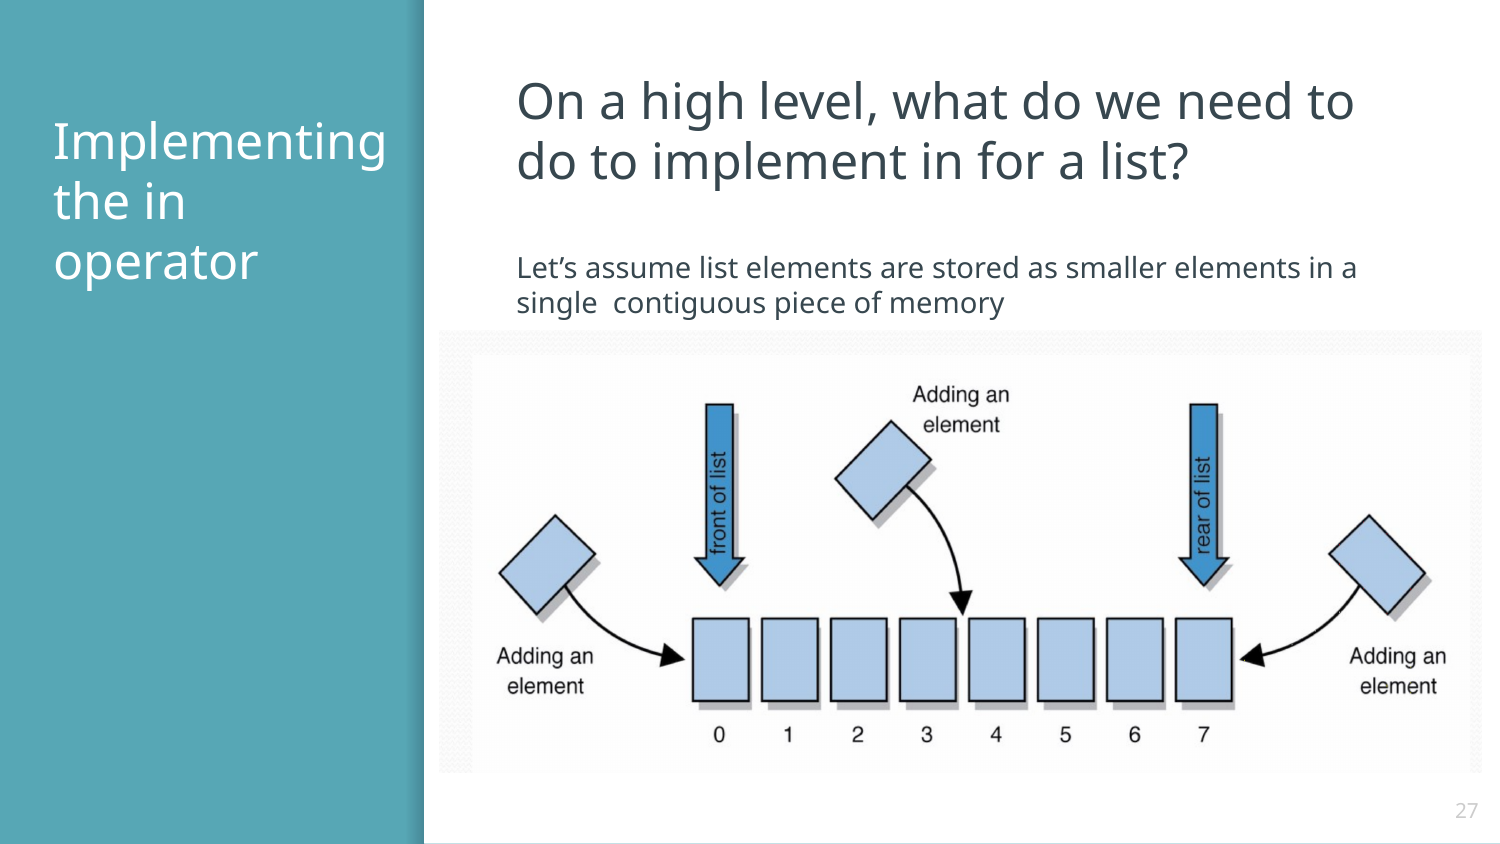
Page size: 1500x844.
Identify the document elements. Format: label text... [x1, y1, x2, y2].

title Implementing the in operator [38, 94, 409, 748]
slide_number ‹#› [1403, 779, 1494, 844]
list On a high level, what do we need to do to implement in for a list? Let’s assume list elements are stored as smaller elements in a single contiguous piece of memory [501, 54, 1420, 219]
picture [439, 330, 1482, 773]
